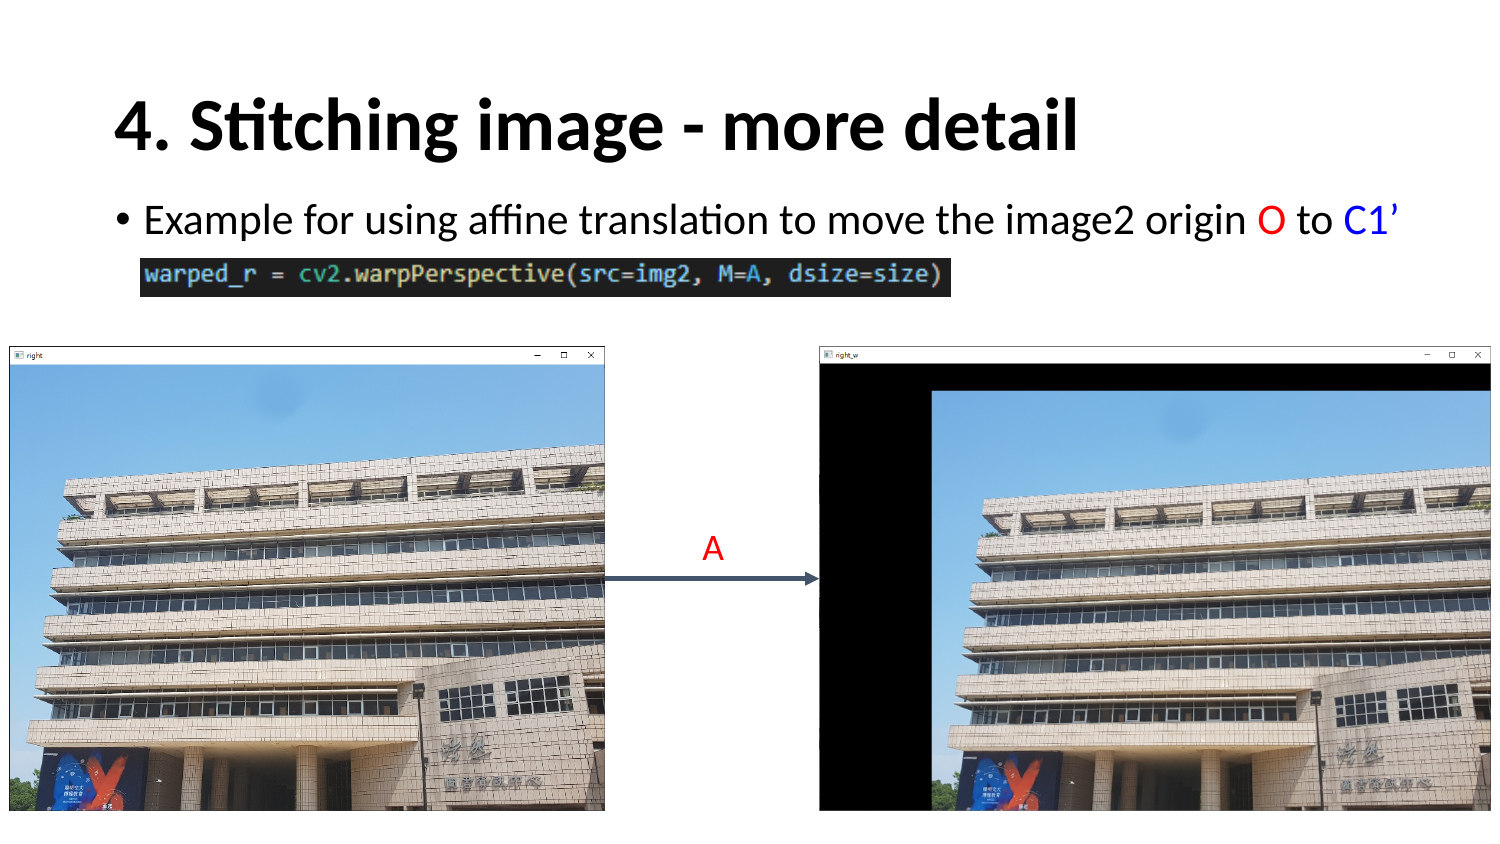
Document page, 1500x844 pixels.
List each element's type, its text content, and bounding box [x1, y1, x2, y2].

title 4. Stitching image - more detail [103, 44, 1397, 191]
picture [140, 258, 951, 297]
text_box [9, 346, 1491, 811]
list Example for using affine translation to move the image2 origin O to C1’ [103, 191, 1433, 345]
